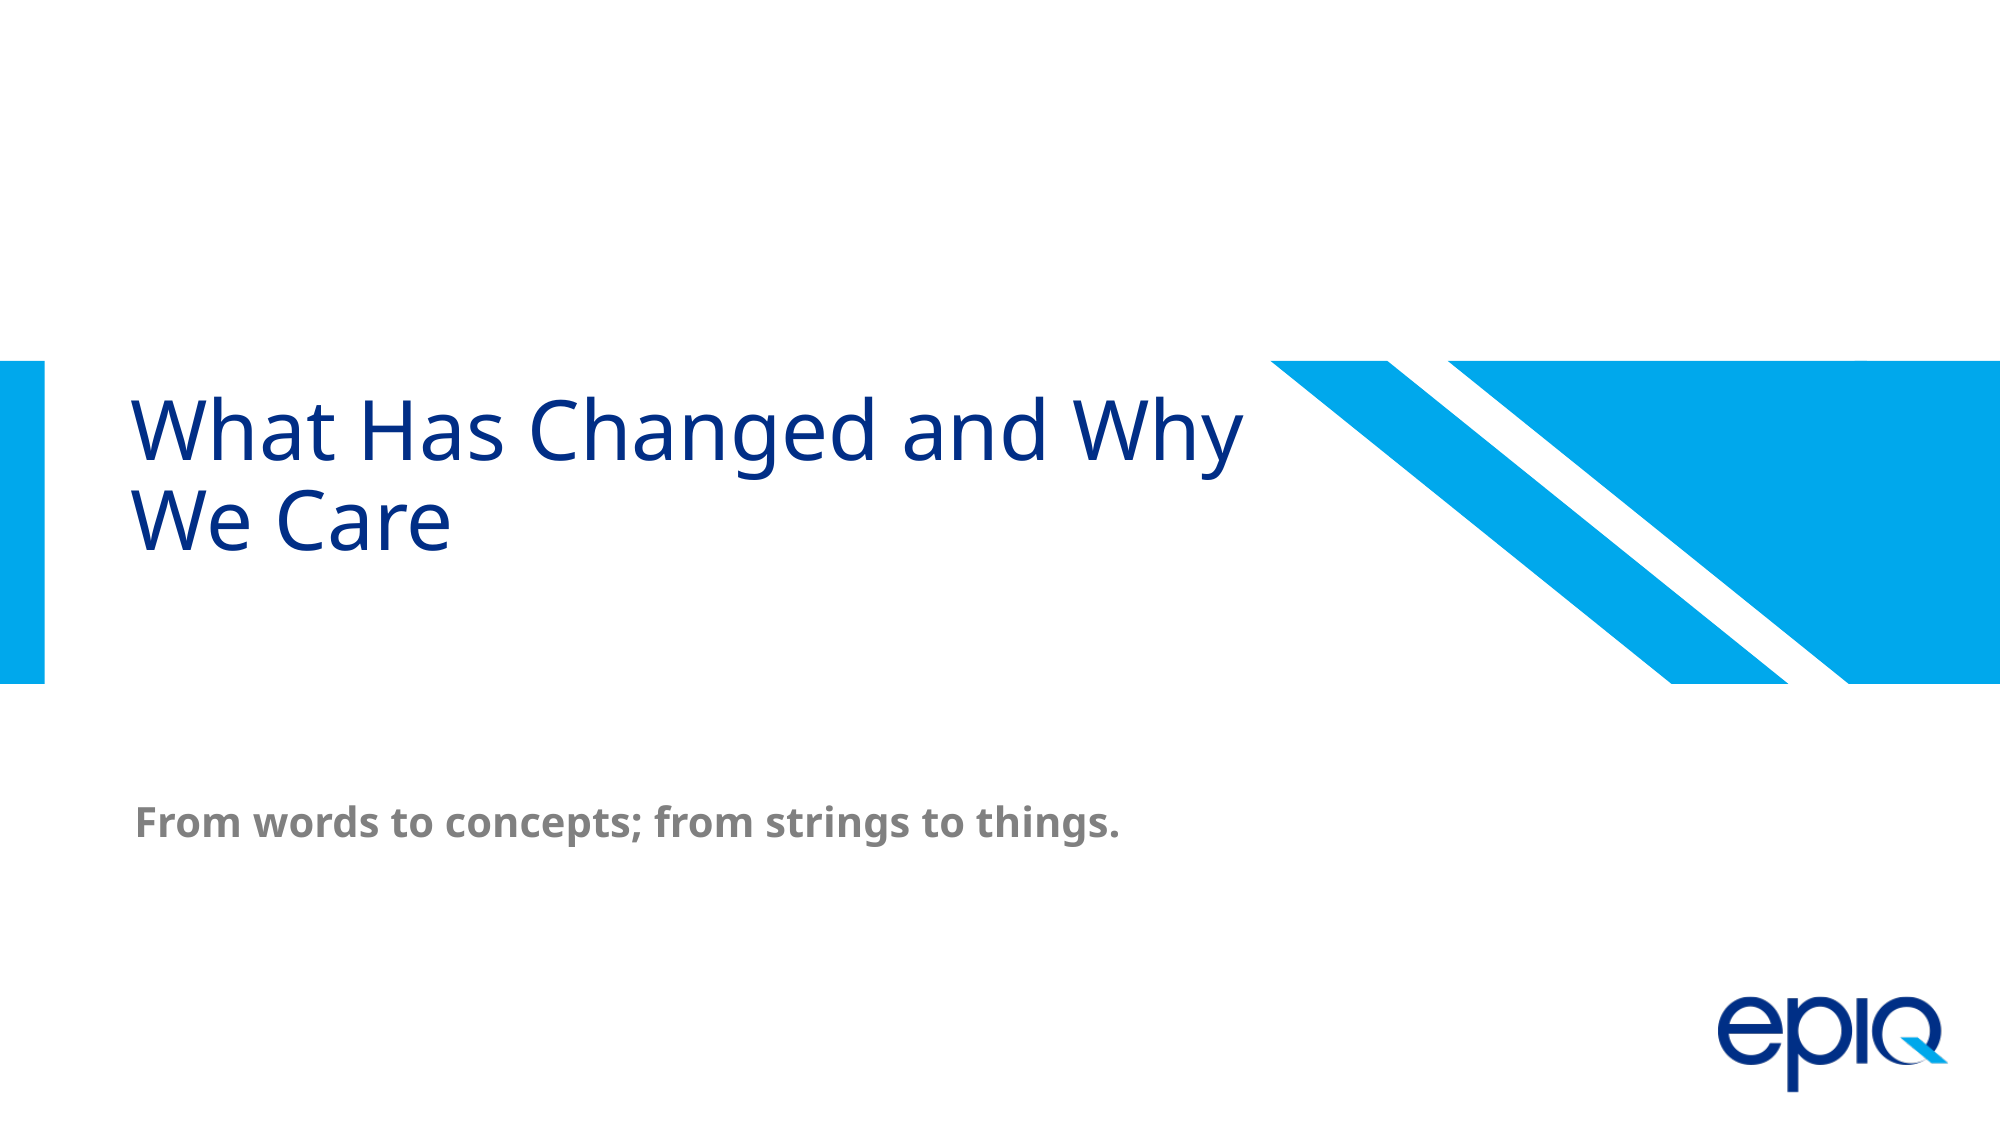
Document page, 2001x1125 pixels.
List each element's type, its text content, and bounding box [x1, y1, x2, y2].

list What Has Changed and Why We Care [115, 392, 1327, 654]
list From words to concepts; from strings to things. [119, 806, 1674, 887]
picture [1717, 995, 1951, 1094]
